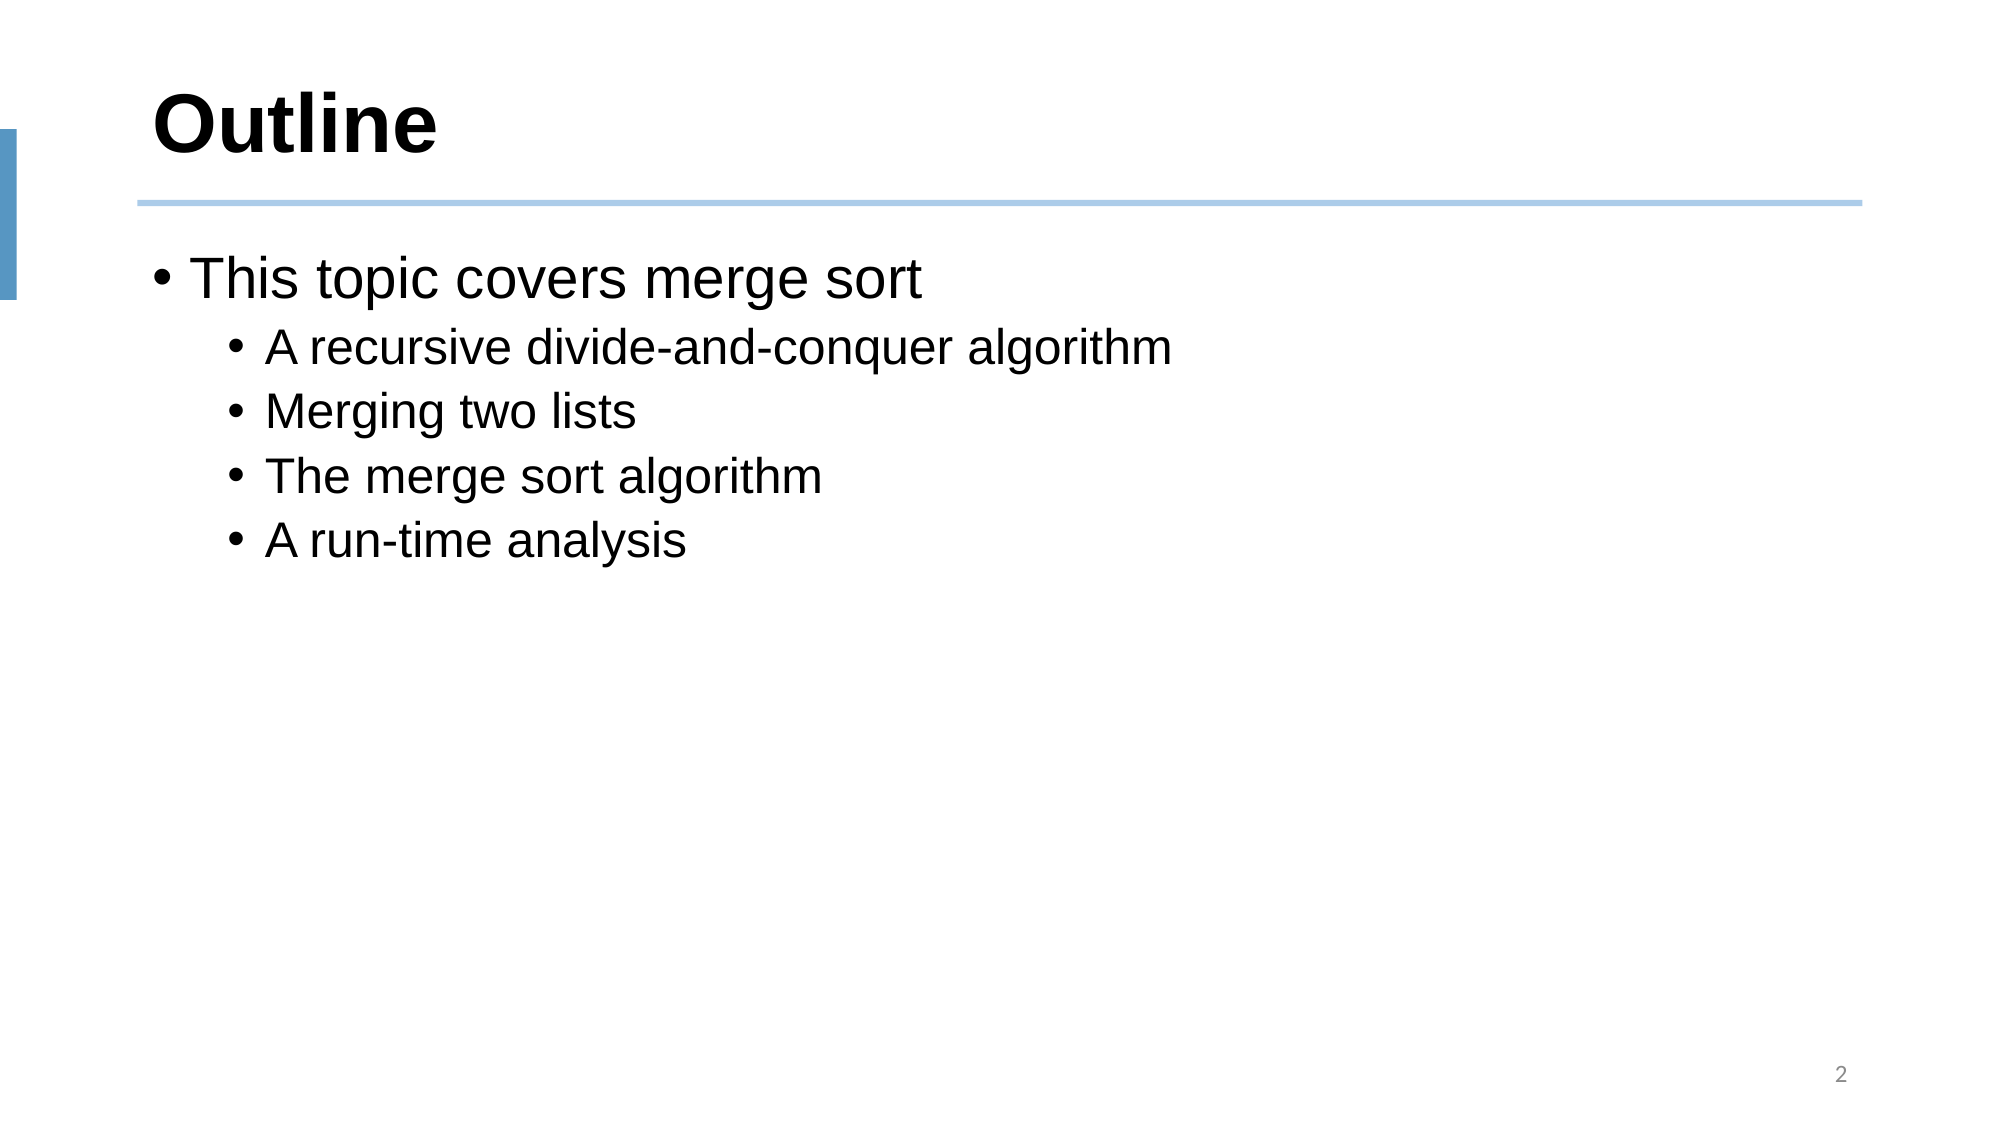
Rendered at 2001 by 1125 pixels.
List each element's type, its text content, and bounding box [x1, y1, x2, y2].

list This topic covers merge sort A recursive divide-and-conquer algorithm Merging two lists The merge sort algorithm A run-time analysis [137, 240, 1863, 1014]
title Outline [137, 42, 1863, 208]
slide_number 2 [1412, 1042, 1863, 1103]
